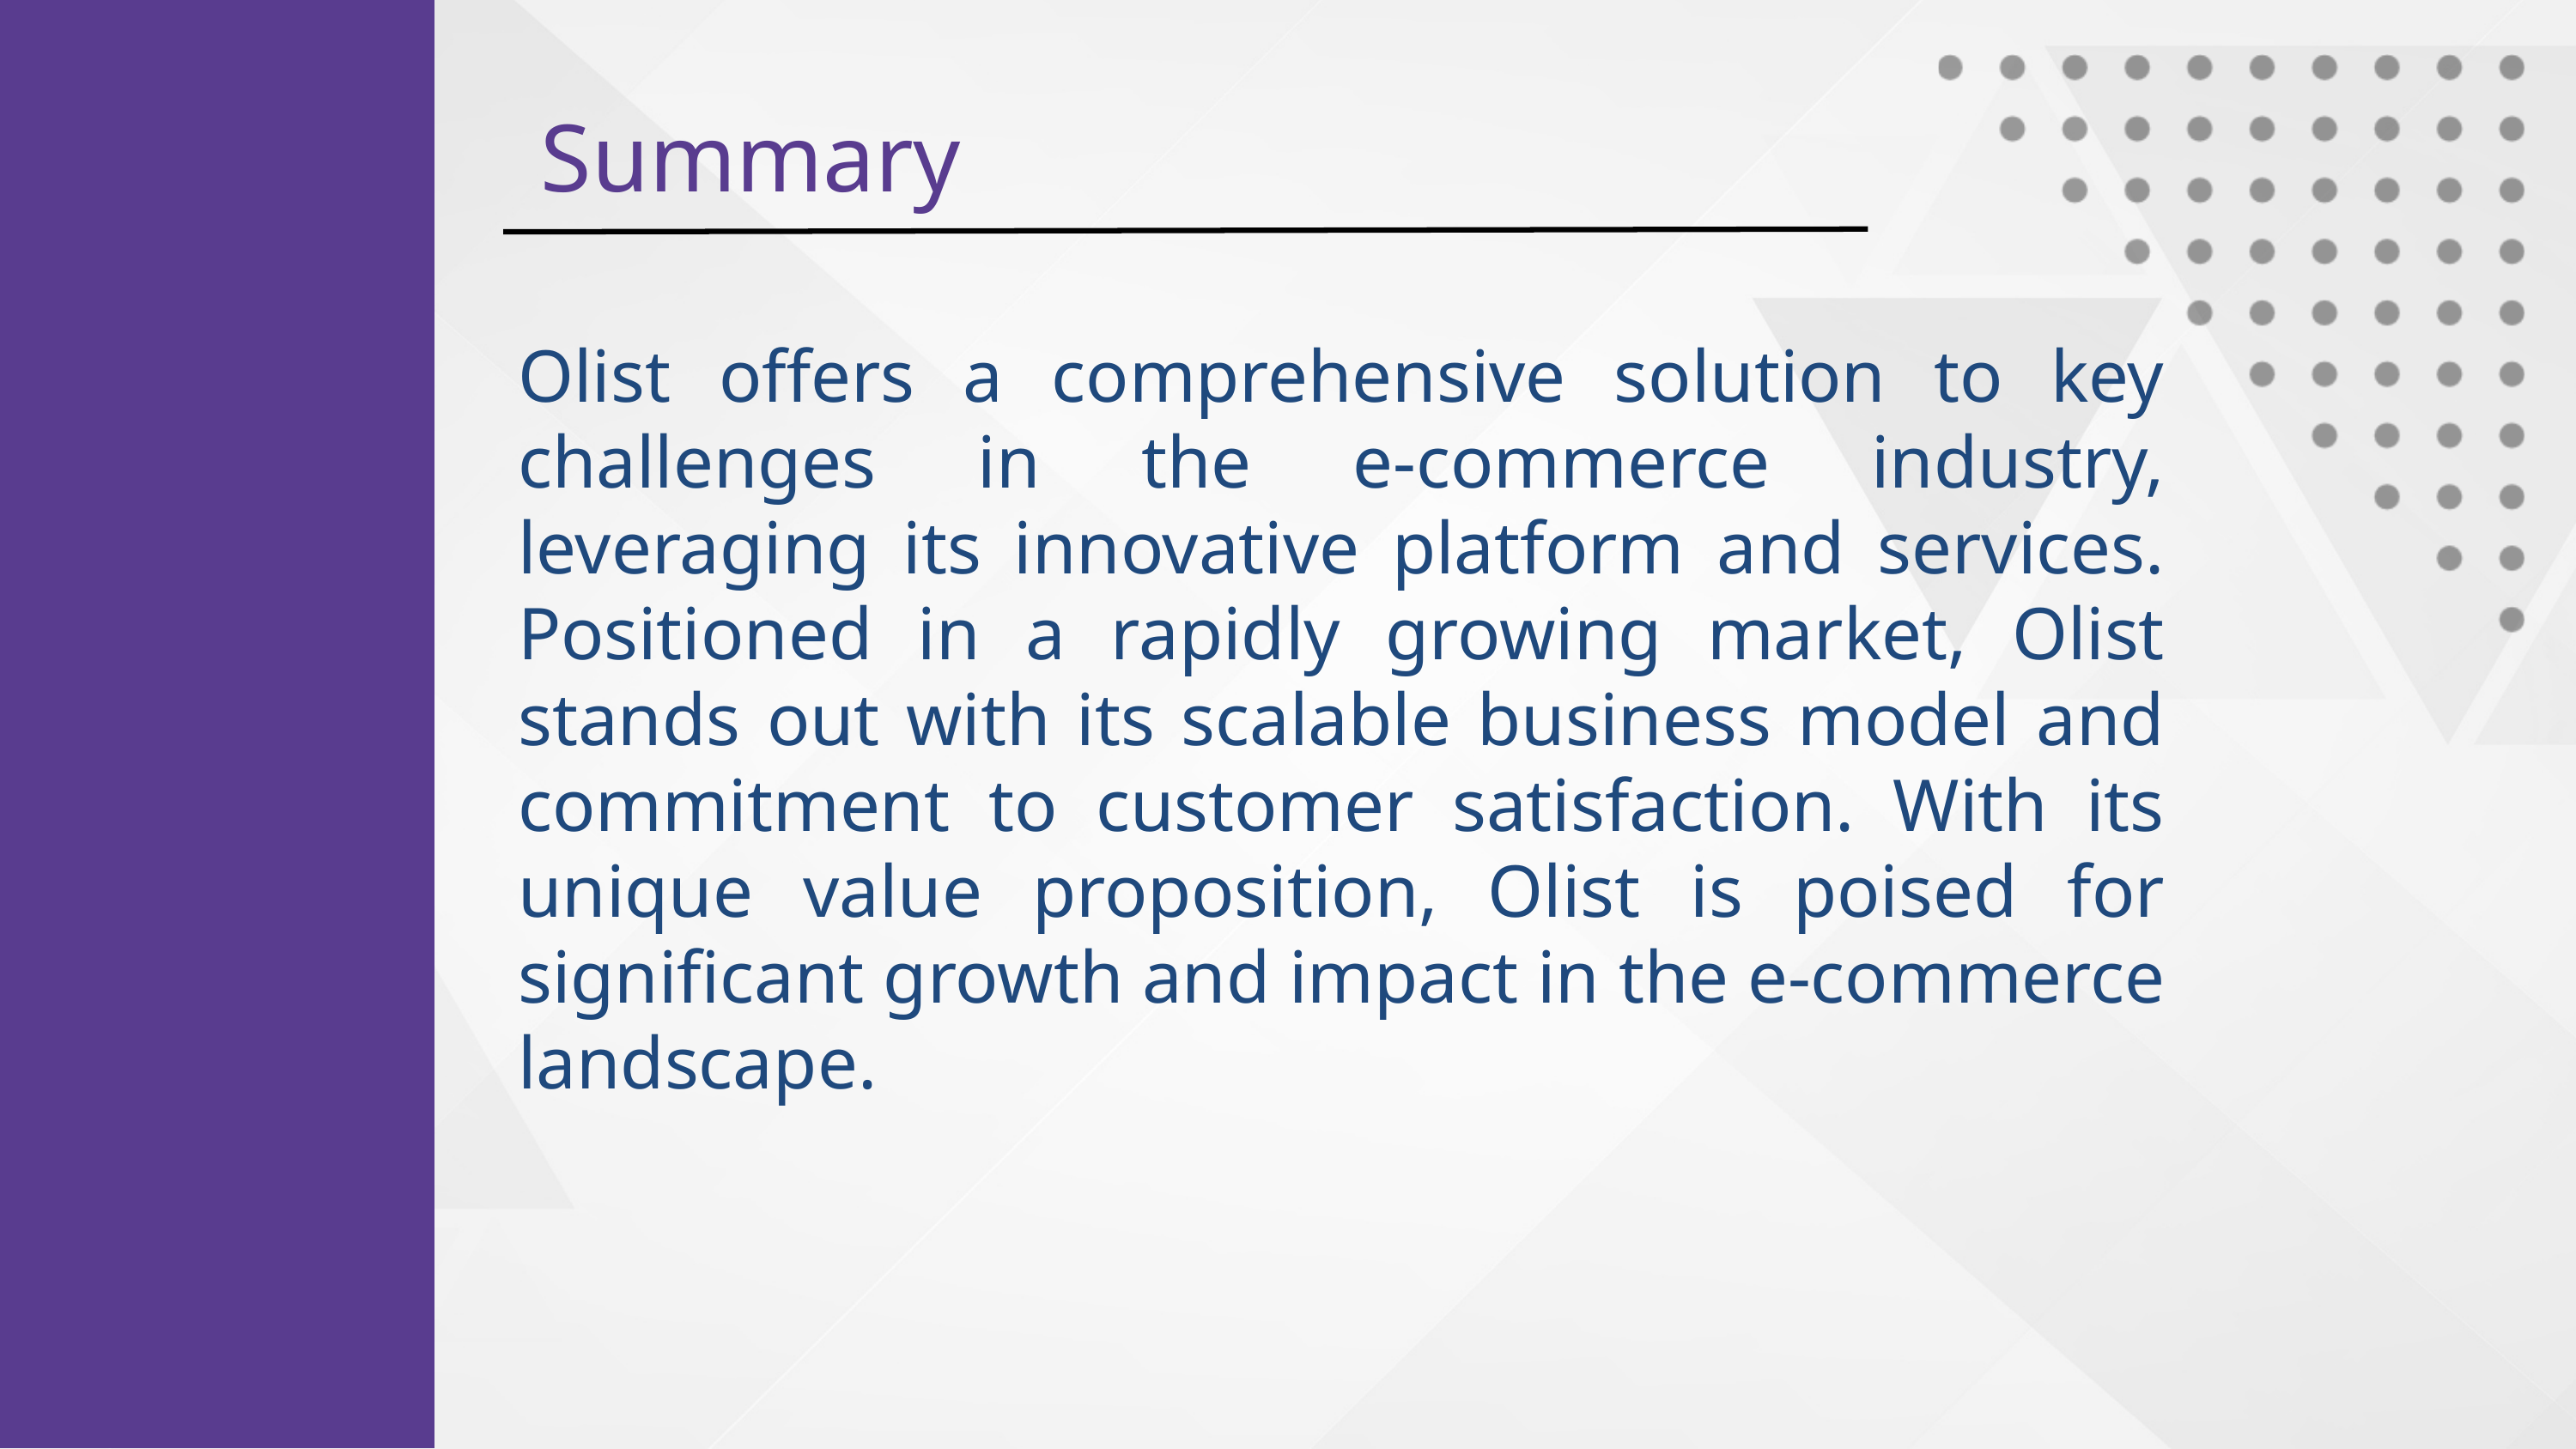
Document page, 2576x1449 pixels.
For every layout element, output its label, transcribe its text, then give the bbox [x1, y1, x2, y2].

text_box [1938, 54, 2525, 634]
text_box Olist offers a comprehensive solution to key challenges in the e-commerce industry, leveraging its innovative platform and services. Positioned in a rapidly growing market, Olist stands out with its scalable business model and commitment to customer satisfaction. With its unique value proposition, Olist is poised for significant growth and impact in the e-commerce landscape. [505, 324, 2179, 1110]
text_box Summary [441, 80, 1245, 211]
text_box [0, 0, 435, 1449]
text_box [436, 0, 2576, 1449]
